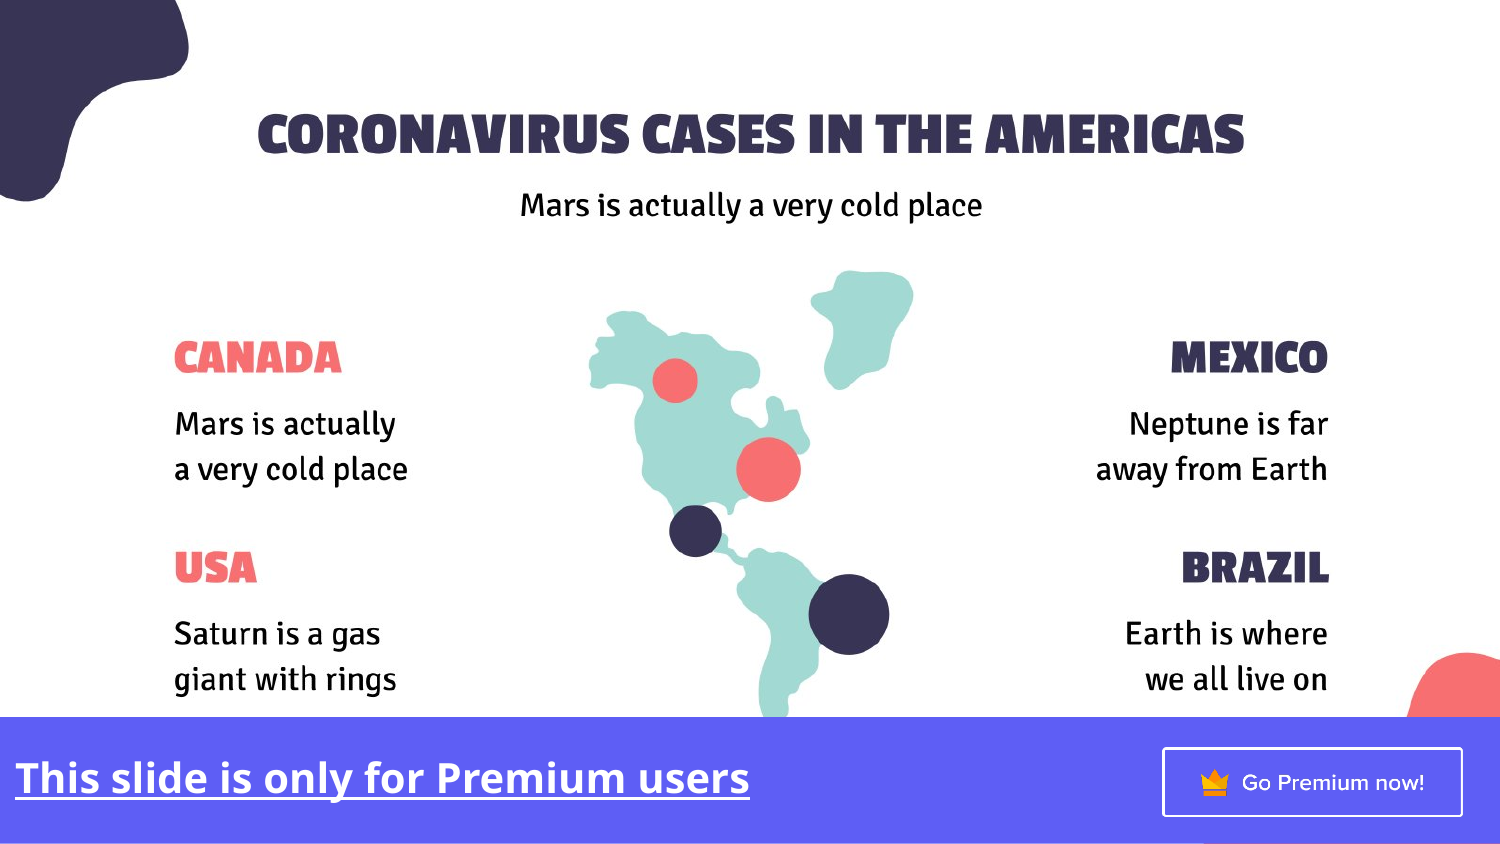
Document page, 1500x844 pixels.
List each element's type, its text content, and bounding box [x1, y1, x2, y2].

picture [1162, 747, 1463, 817]
text_box This slide is only for Premium users [0, 717, 1500, 844]
picture [0, 0, 1500, 717]
